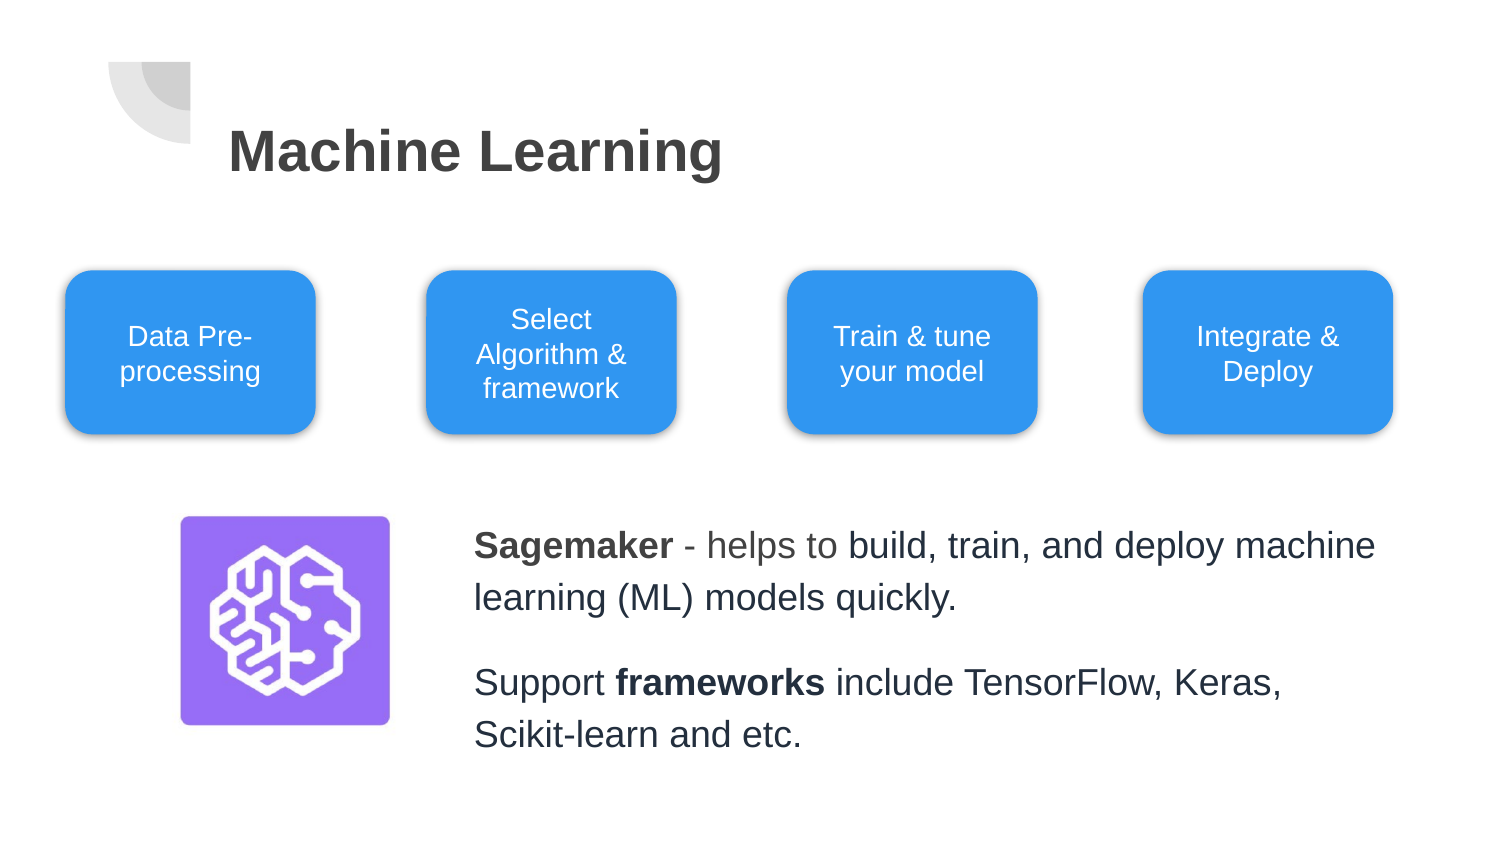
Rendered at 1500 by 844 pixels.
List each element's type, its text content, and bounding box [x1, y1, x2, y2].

text_box Integrate & Deploy [1142, 270, 1394, 435]
text_box Train & tune your model [787, 270, 1038, 435]
picture [168, 513, 404, 749]
title Machine Learning [213, 98, 1368, 263]
list Sagemaker - helps to build, train, and deploy machine learning (ML) models quickly. Support frameworks include TensorFlow, Keras, Scikit-learn and etc. [458, 499, 1394, 825]
text_box Select Algorithm & framework [426, 270, 677, 435]
text_box Data Pre- processing [65, 270, 316, 435]
